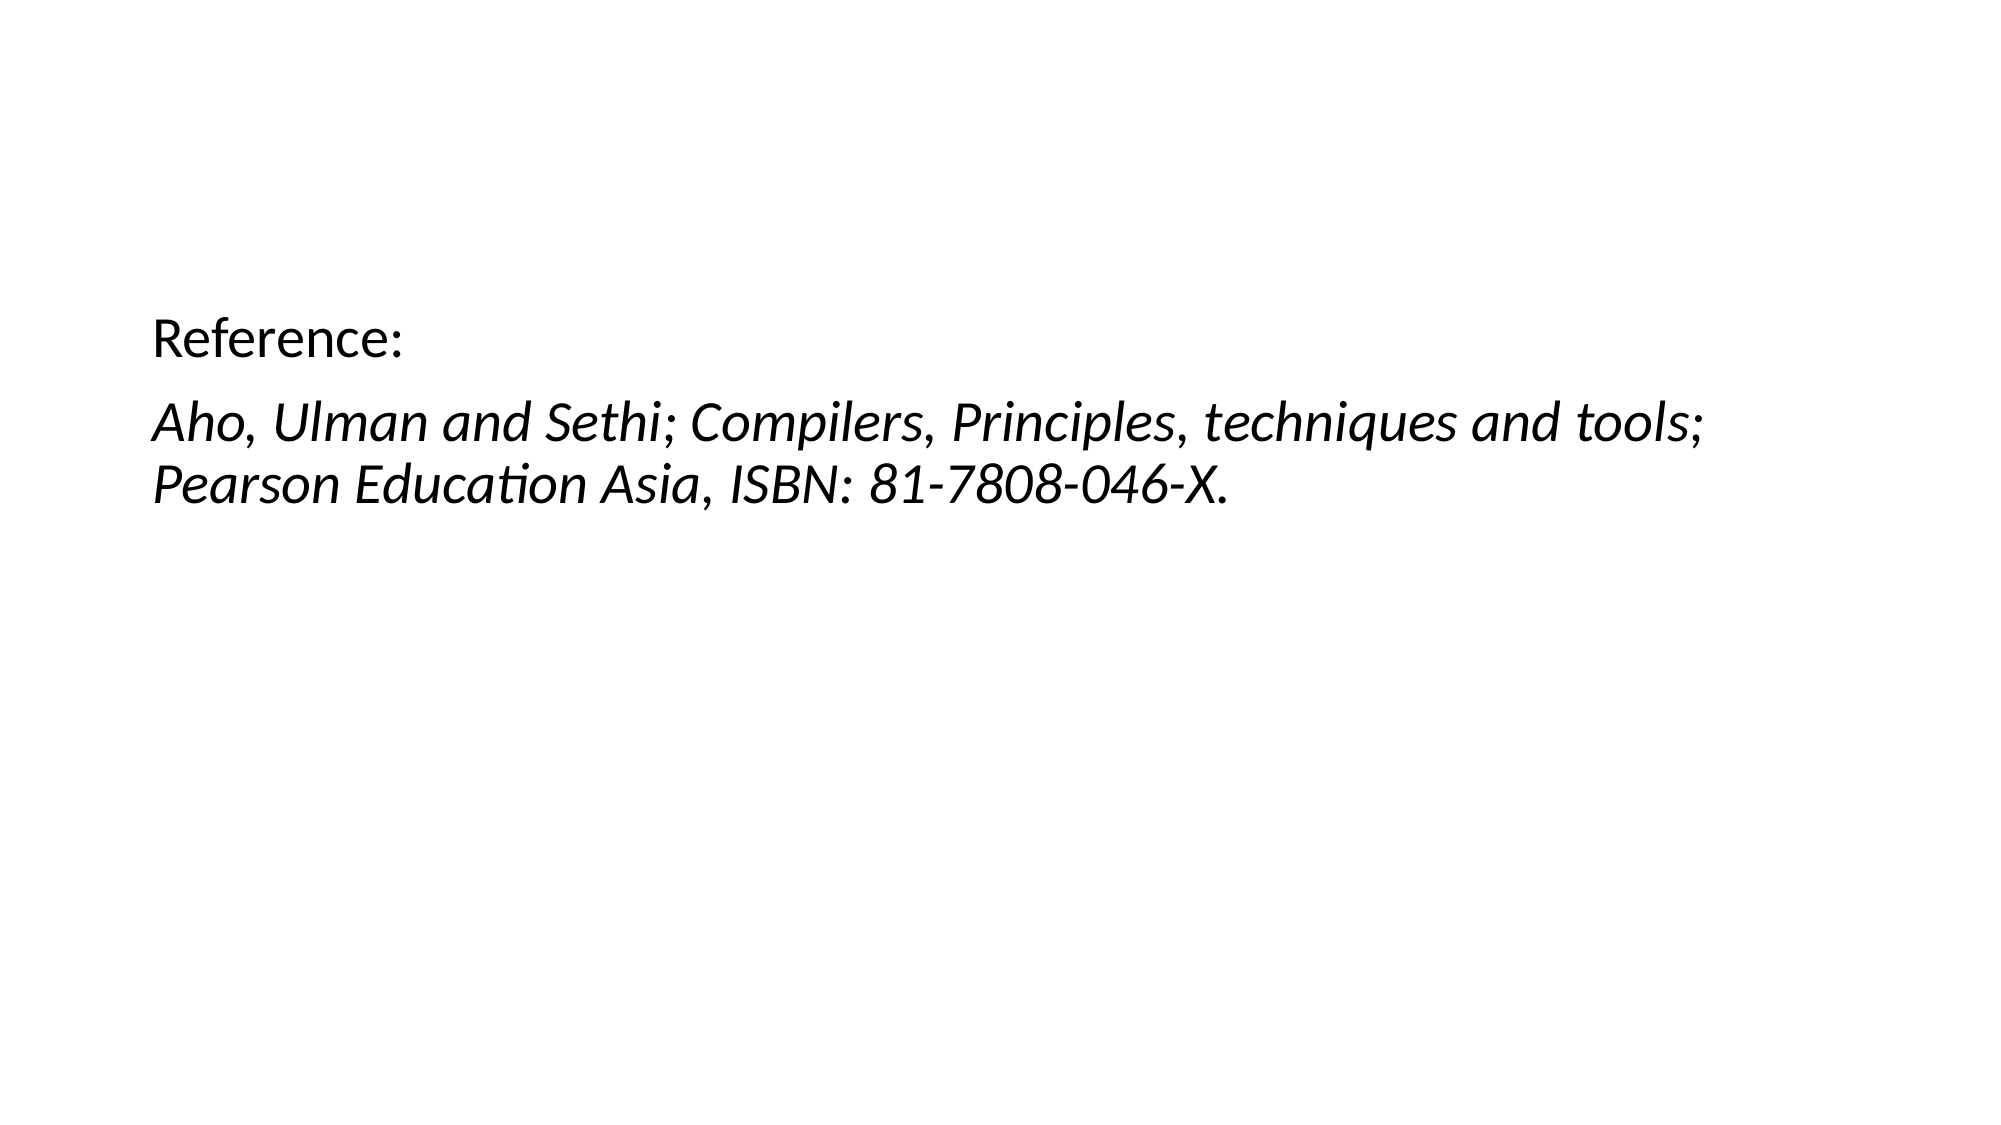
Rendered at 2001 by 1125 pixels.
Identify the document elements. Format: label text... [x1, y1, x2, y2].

list Reference: Aho, Ulman and Sethi; Compilers, Principles, techniques and tools; Pearson Education Asia, ISBN: 81-7808-046-X. [137, 299, 1863, 1014]
